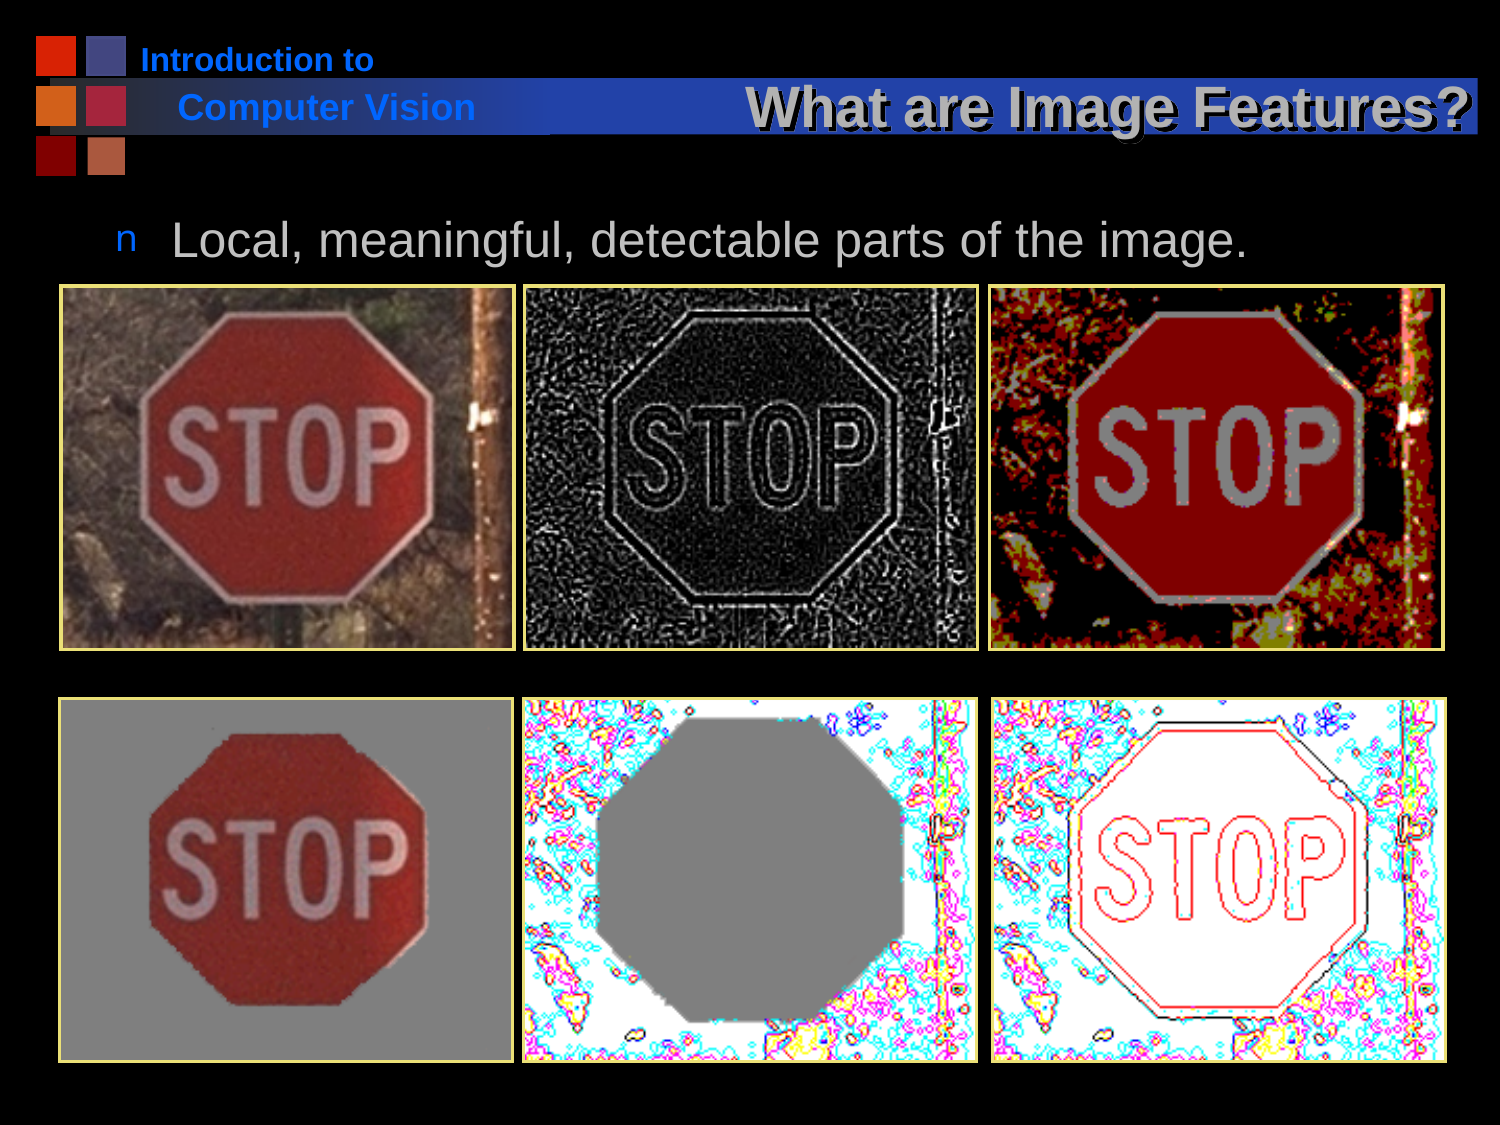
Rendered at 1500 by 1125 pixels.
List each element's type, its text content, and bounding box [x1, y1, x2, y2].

picture [993, 699, 1444, 1061]
list Local, meaningful, detectable parts of the image. [99, 199, 1388, 276]
picture [525, 287, 977, 649]
picture [991, 287, 1442, 649]
picture [62, 287, 513, 649]
picture [524, 699, 976, 1061]
title What are Image Features? [719, 46, 1498, 148]
picture [60, 699, 511, 1061]
